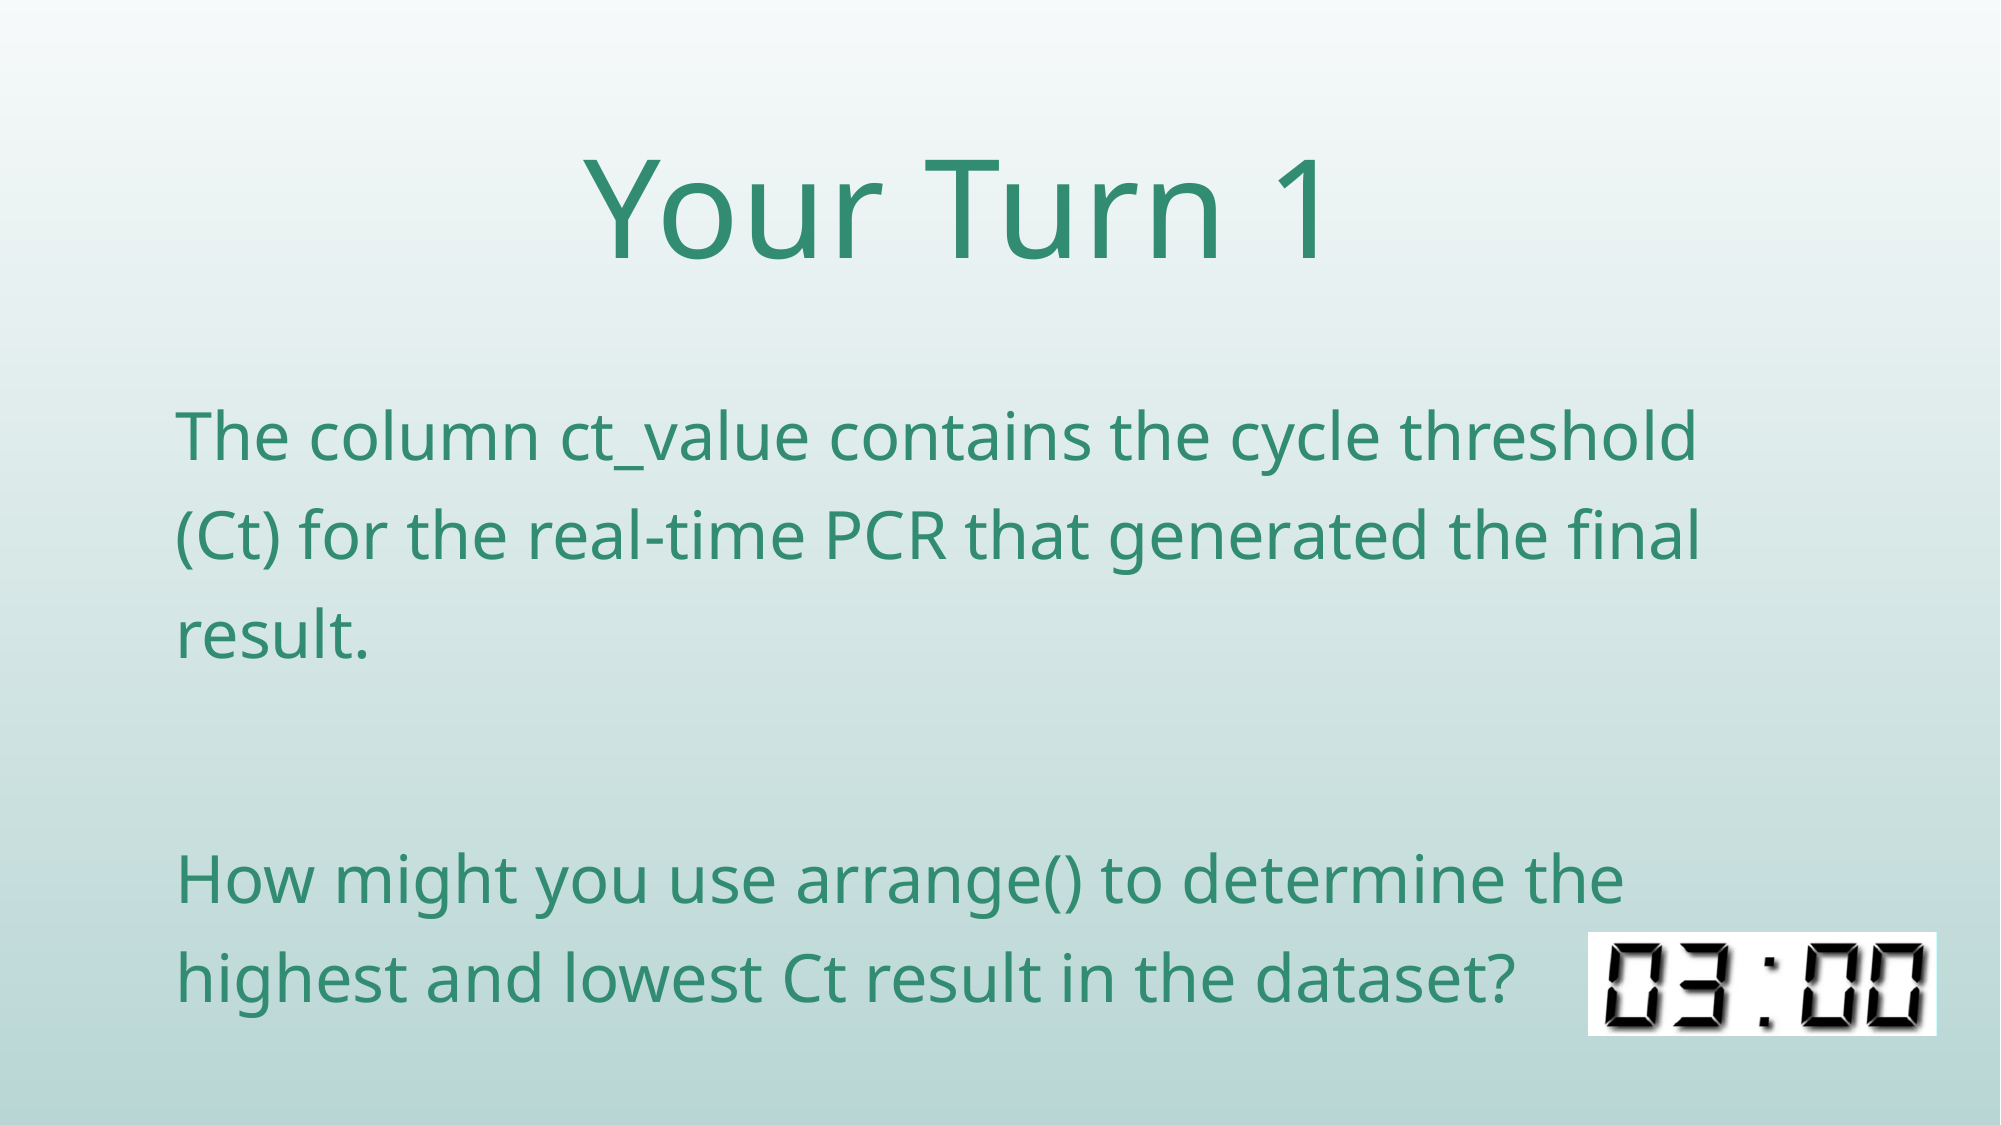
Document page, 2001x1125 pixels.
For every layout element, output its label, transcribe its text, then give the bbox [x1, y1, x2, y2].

picture [1588, 932, 1937, 1036]
list The column ct_value contains the cycle threshold (Ct) for the real-time PCR that generated the final result. How might you use arrange() to determine the highest and lowest Ct result in the dataset? [168, 367, 1763, 1029]
title Your Turn 1 [168, 96, 1763, 342]
